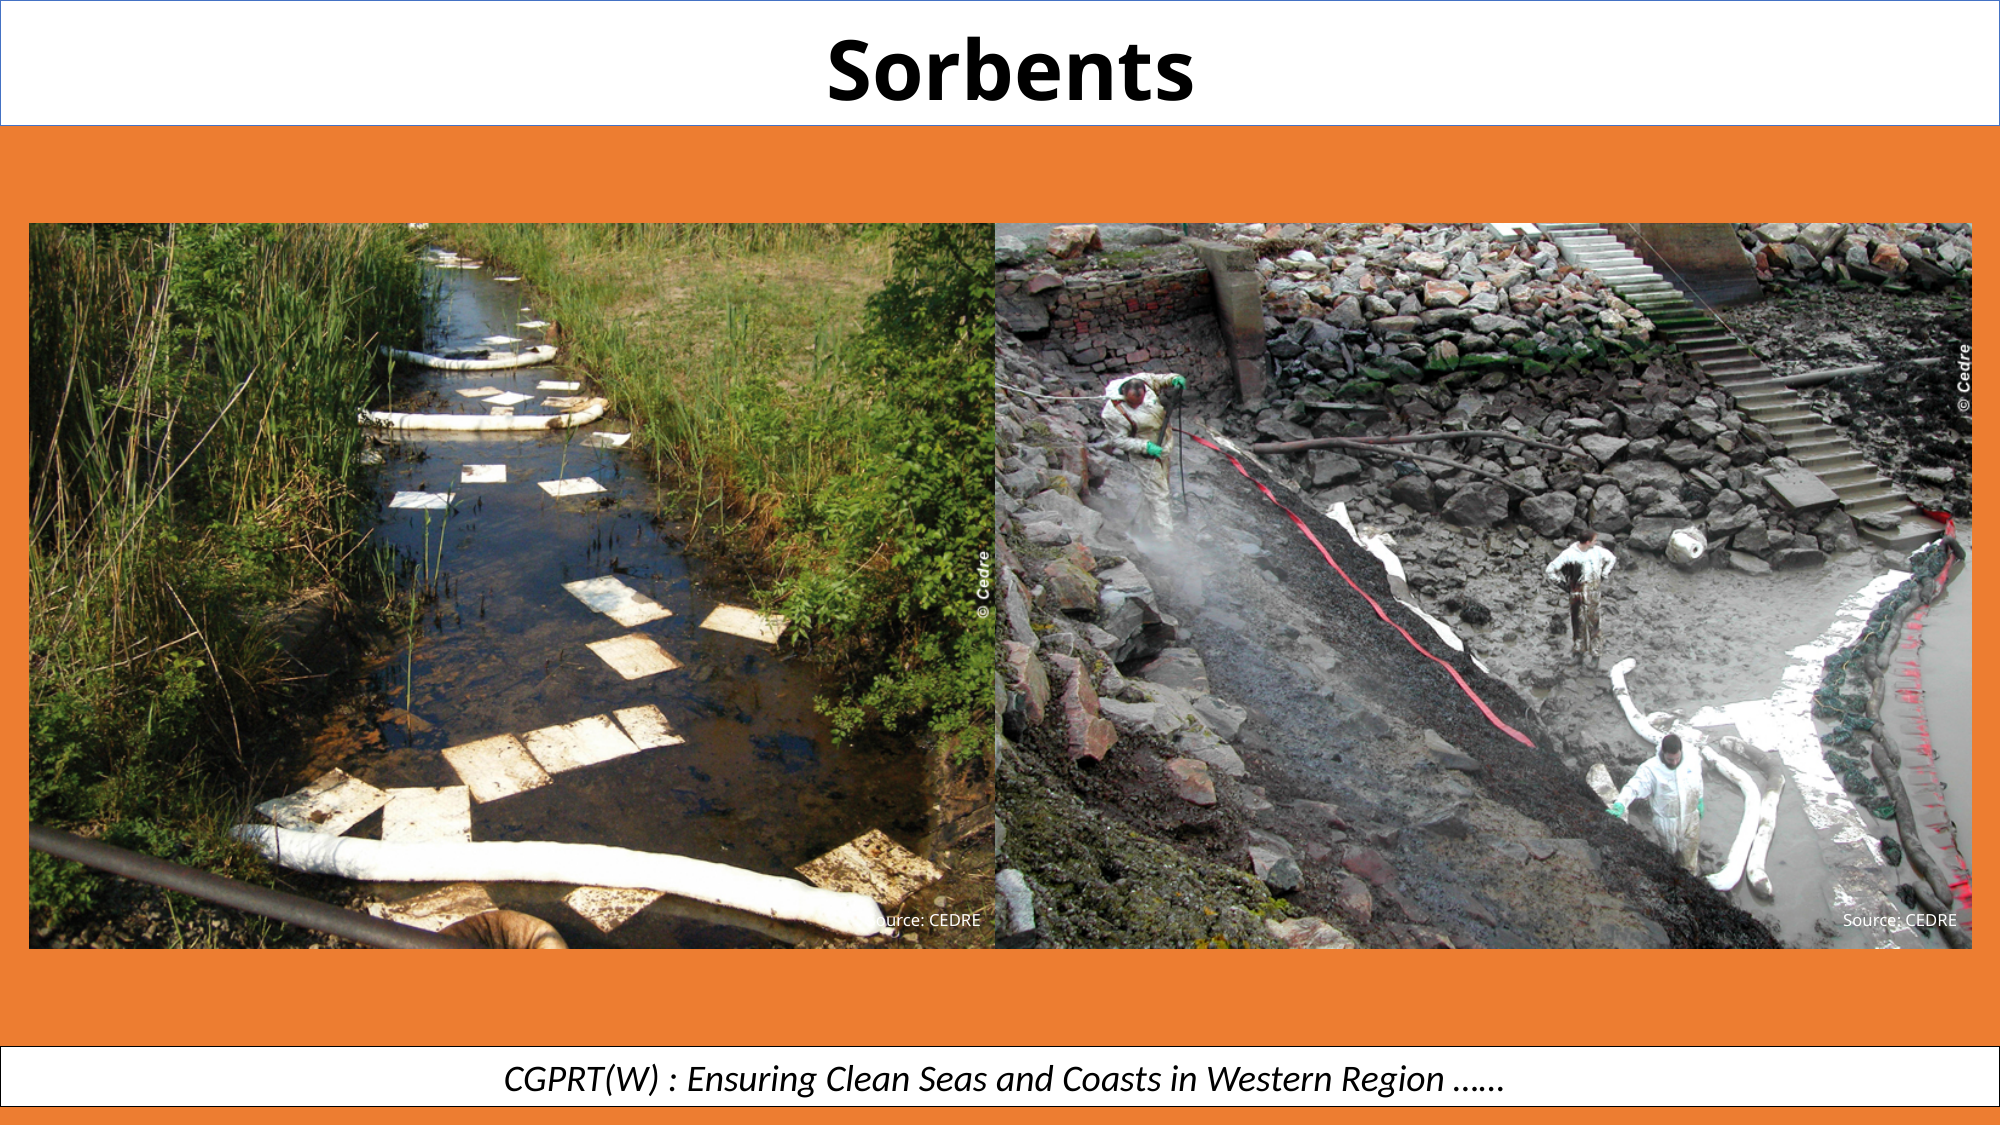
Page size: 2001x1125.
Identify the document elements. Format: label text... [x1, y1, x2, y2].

text_box Sorbents [81, 21, 1941, 114]
text_box CGPRT(W) : Ensuring Clean Seas and Coasts in Western Region …… [0, 1046, 2000, 1107]
text_box [0, 0, 2000, 126]
picture [29, 223, 1972, 949]
